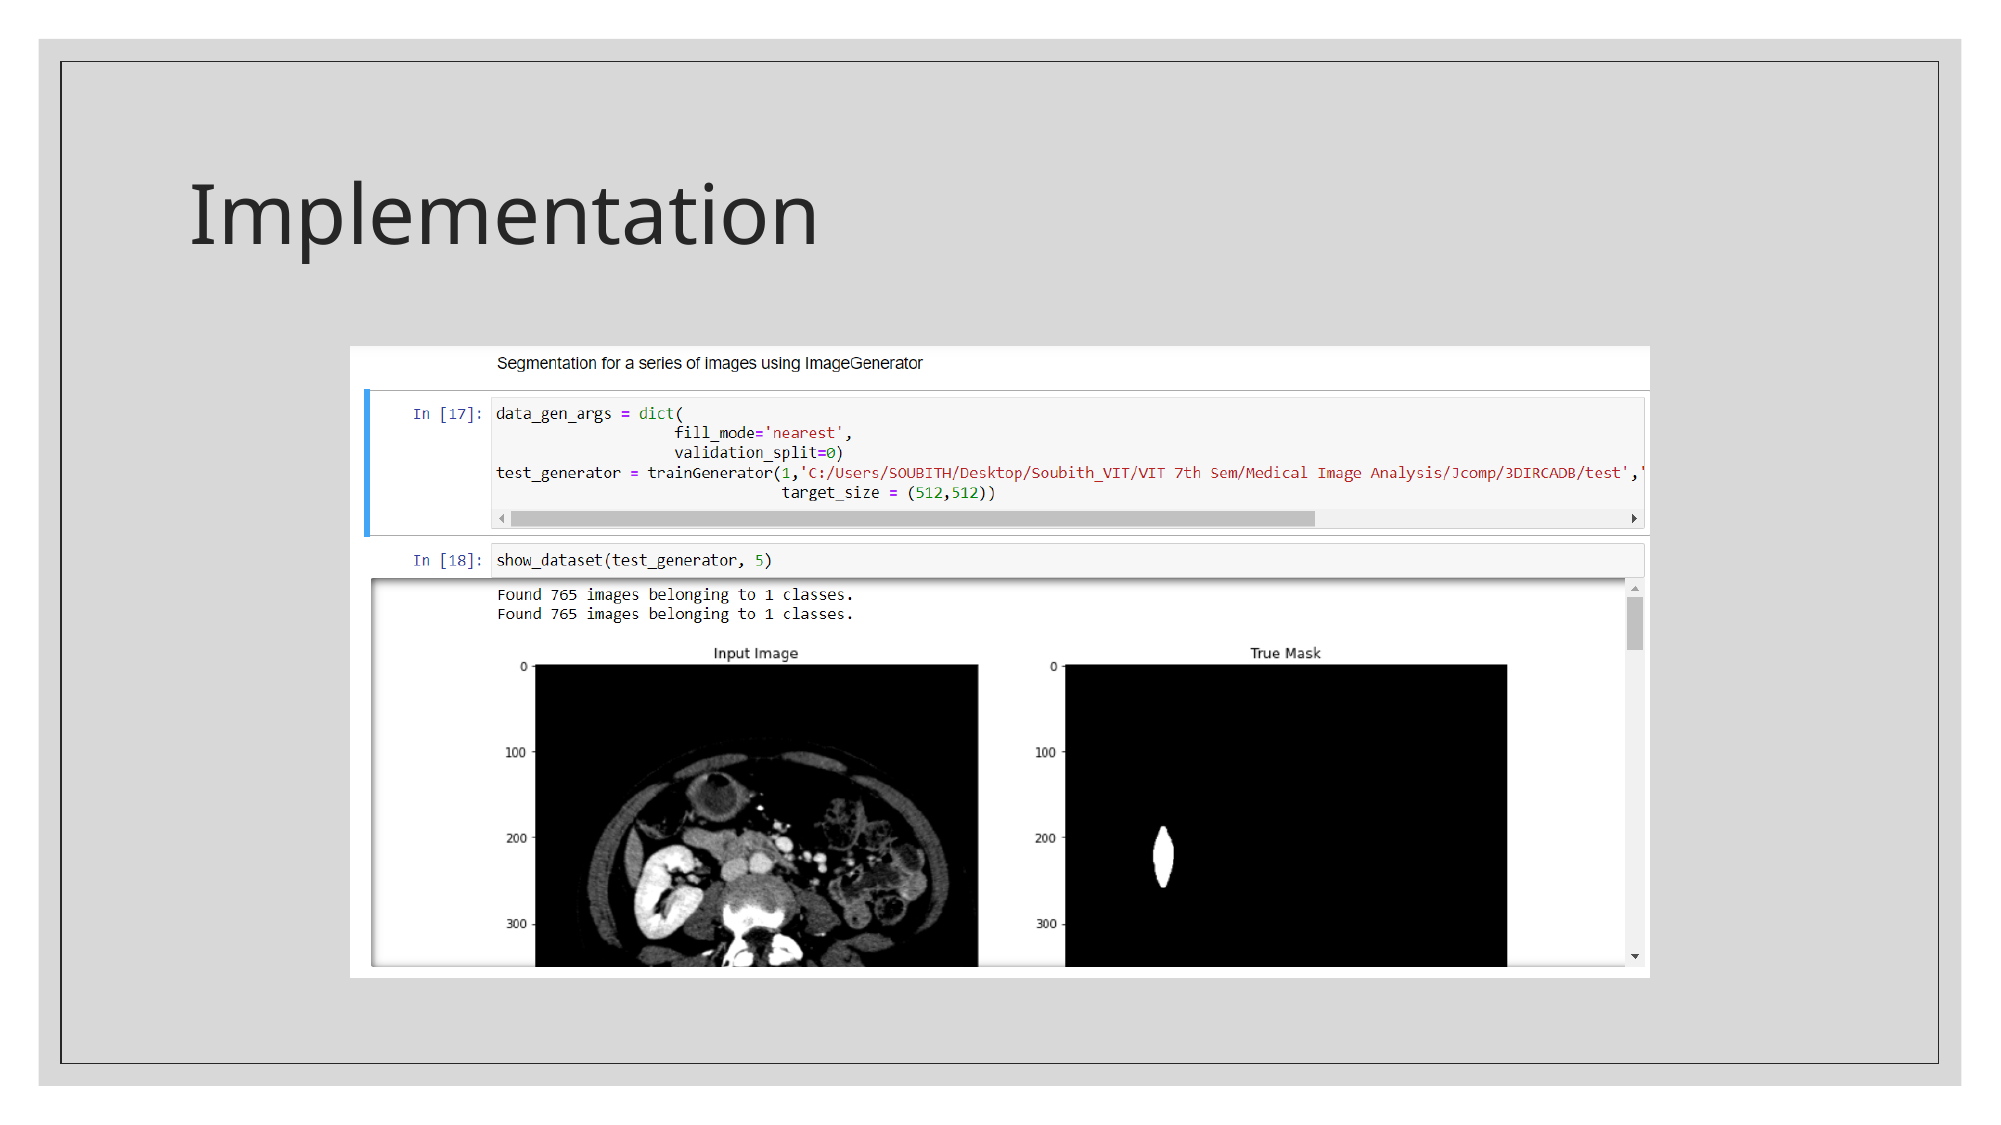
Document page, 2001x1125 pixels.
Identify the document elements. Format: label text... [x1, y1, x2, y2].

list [350, 346, 1650, 978]
title Implementation [174, 105, 1825, 331]
